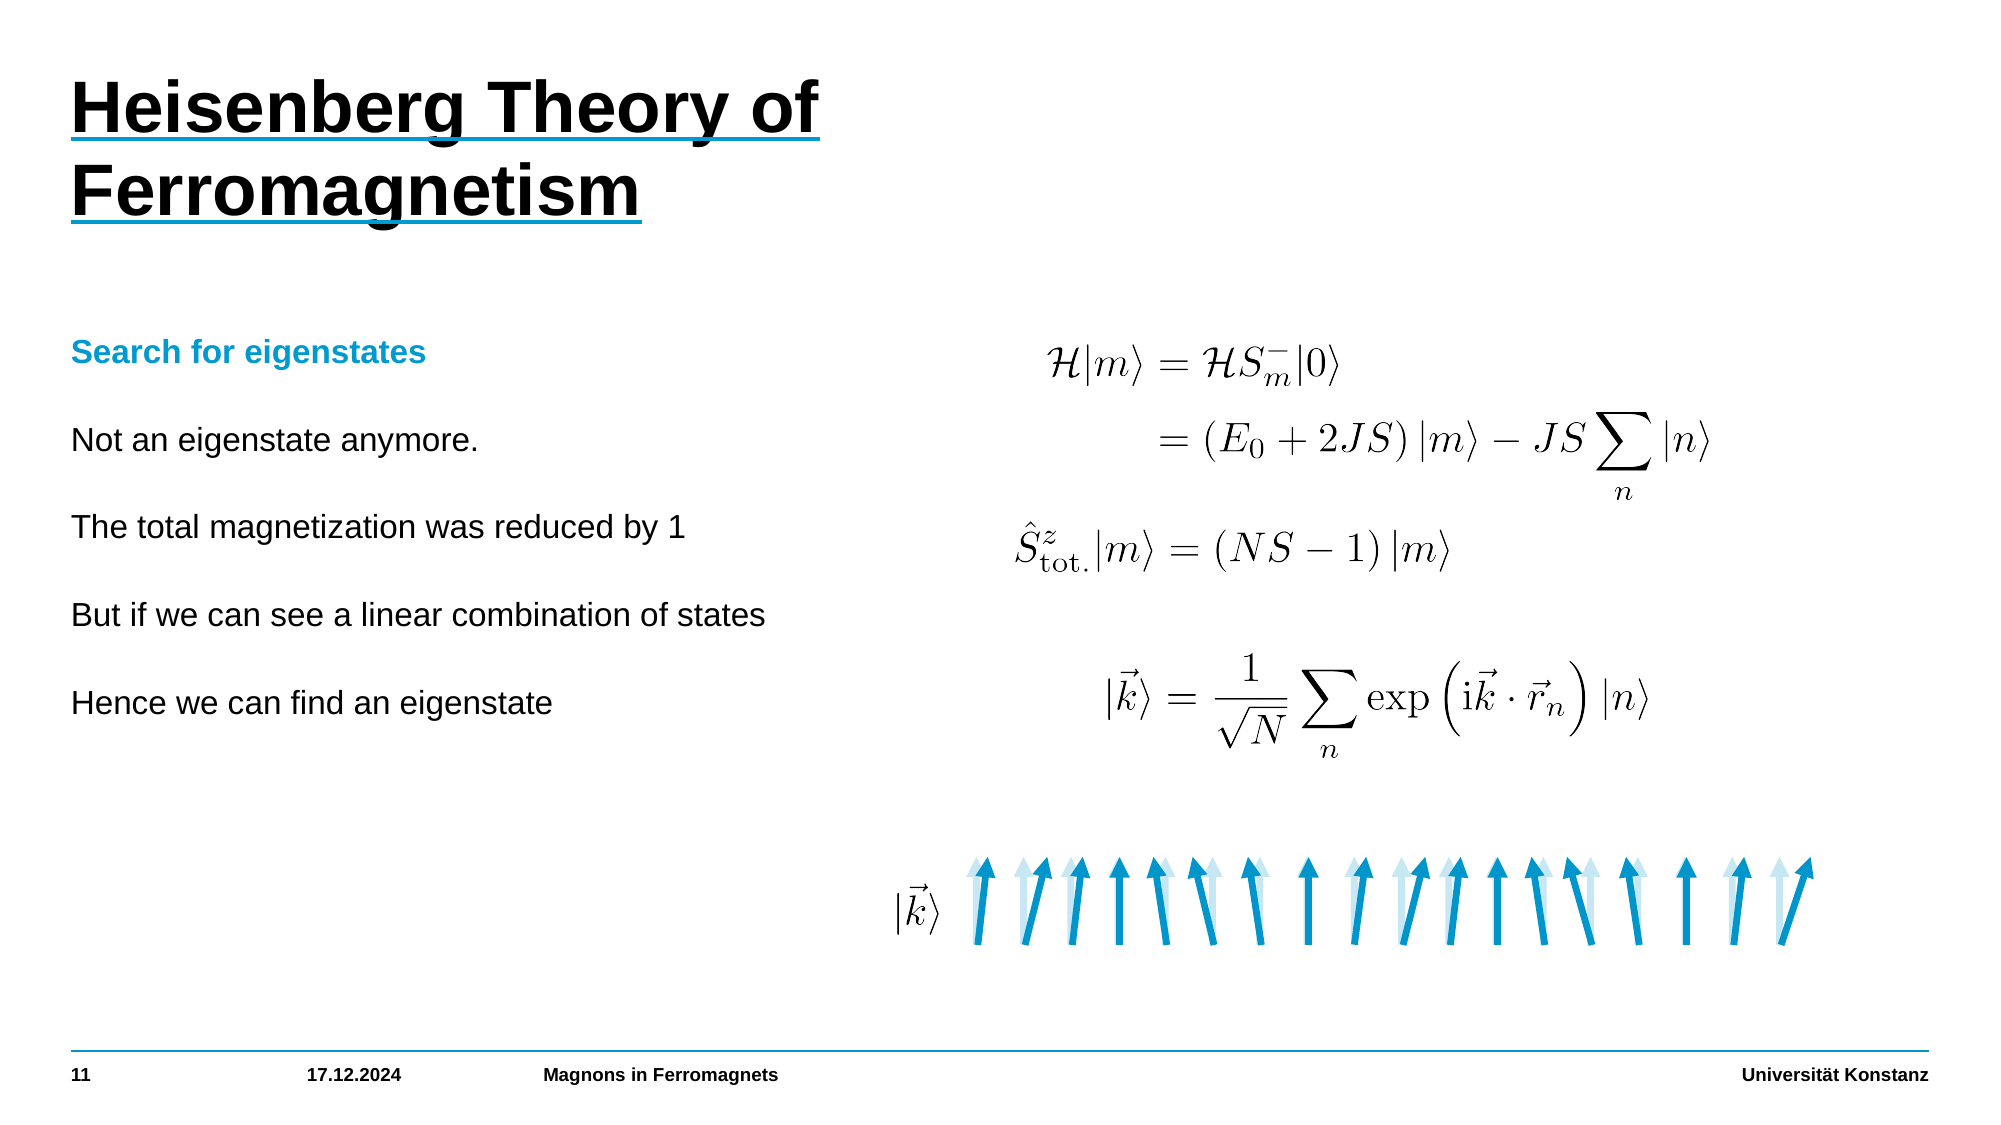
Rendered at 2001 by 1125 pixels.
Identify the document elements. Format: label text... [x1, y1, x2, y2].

footer Magnons in Ferromagnets [543, 1058, 1489, 1094]
list Search for eigenstates Not an eigenstate anymore. The total magnetization was reduced by 1 But if we can see a linear combination of states Hence we can find an eigenstate [70, 326, 985, 1000]
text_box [1780, 856, 1811, 946]
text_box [1566, 856, 1593, 946]
picture [896, 883, 940, 936]
title Heisenberg Theory of Ferromagnetism [70, 66, 1402, 268]
picture [1108, 653, 1648, 759]
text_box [1531, 856, 1546, 946]
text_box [1192, 856, 1215, 946]
picture [1015, 521, 1450, 572]
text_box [977, 856, 988, 946]
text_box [1024, 856, 1048, 946]
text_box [1153, 856, 1168, 946]
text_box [1450, 856, 1461, 946]
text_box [1247, 856, 1262, 946]
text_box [1402, 856, 1426, 946]
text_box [1072, 856, 1083, 946]
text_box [1354, 856, 1367, 945]
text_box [1625, 856, 1640, 946]
picture [1046, 344, 1710, 500]
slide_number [306, 1058, 512, 1094]
slide_number 11 [70, 1058, 276, 1094]
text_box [1733, 856, 1745, 946]
text_box [1342, 856, 1571, 962]
